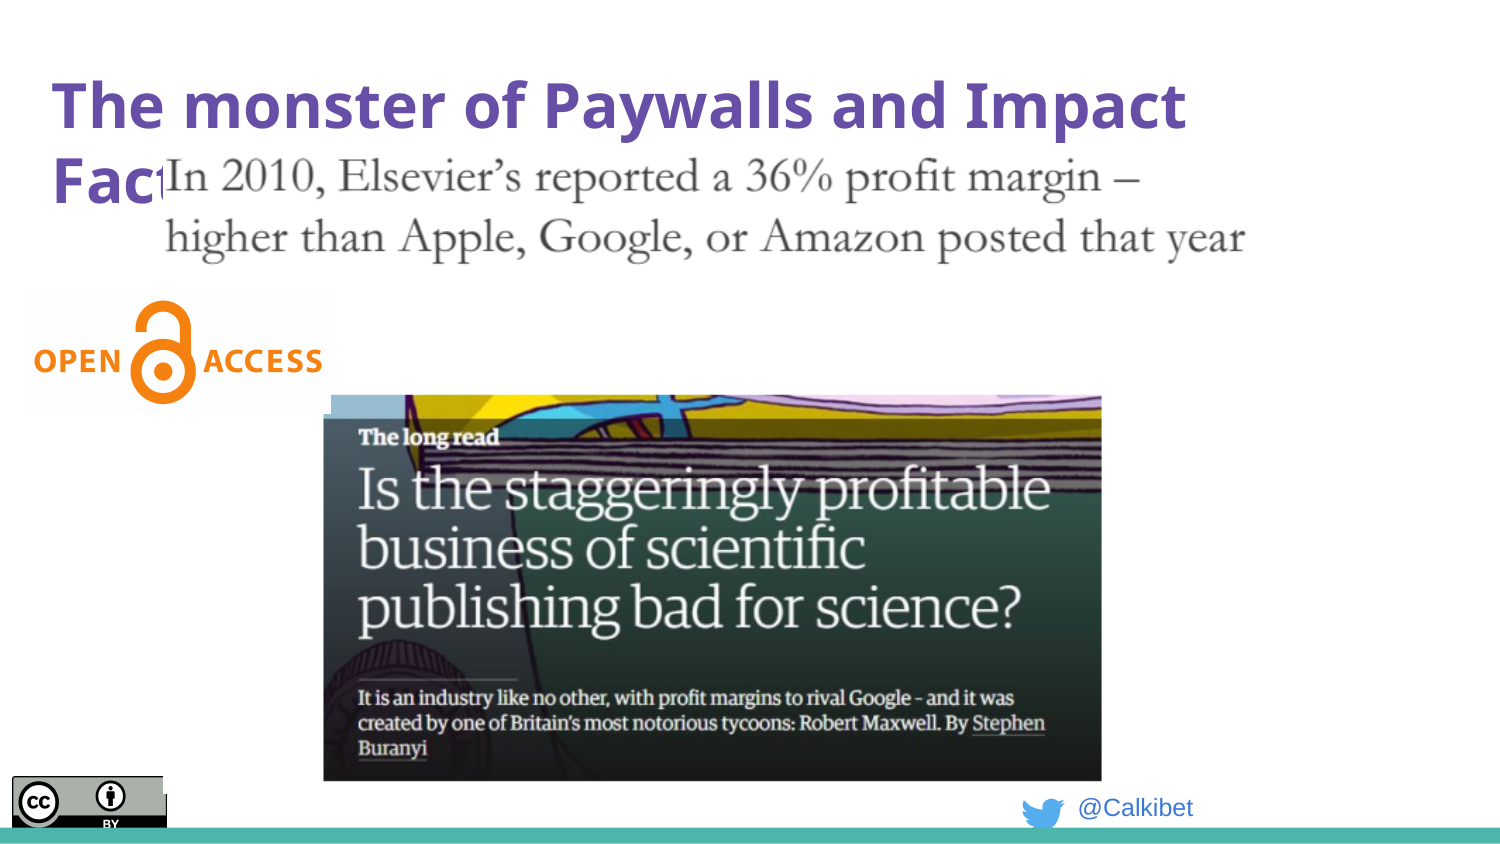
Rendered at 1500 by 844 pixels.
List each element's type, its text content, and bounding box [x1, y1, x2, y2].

picture [12, 153, 1248, 827]
title The monster of Paywalls and Impact Factors... [36, 51, 1435, 155]
